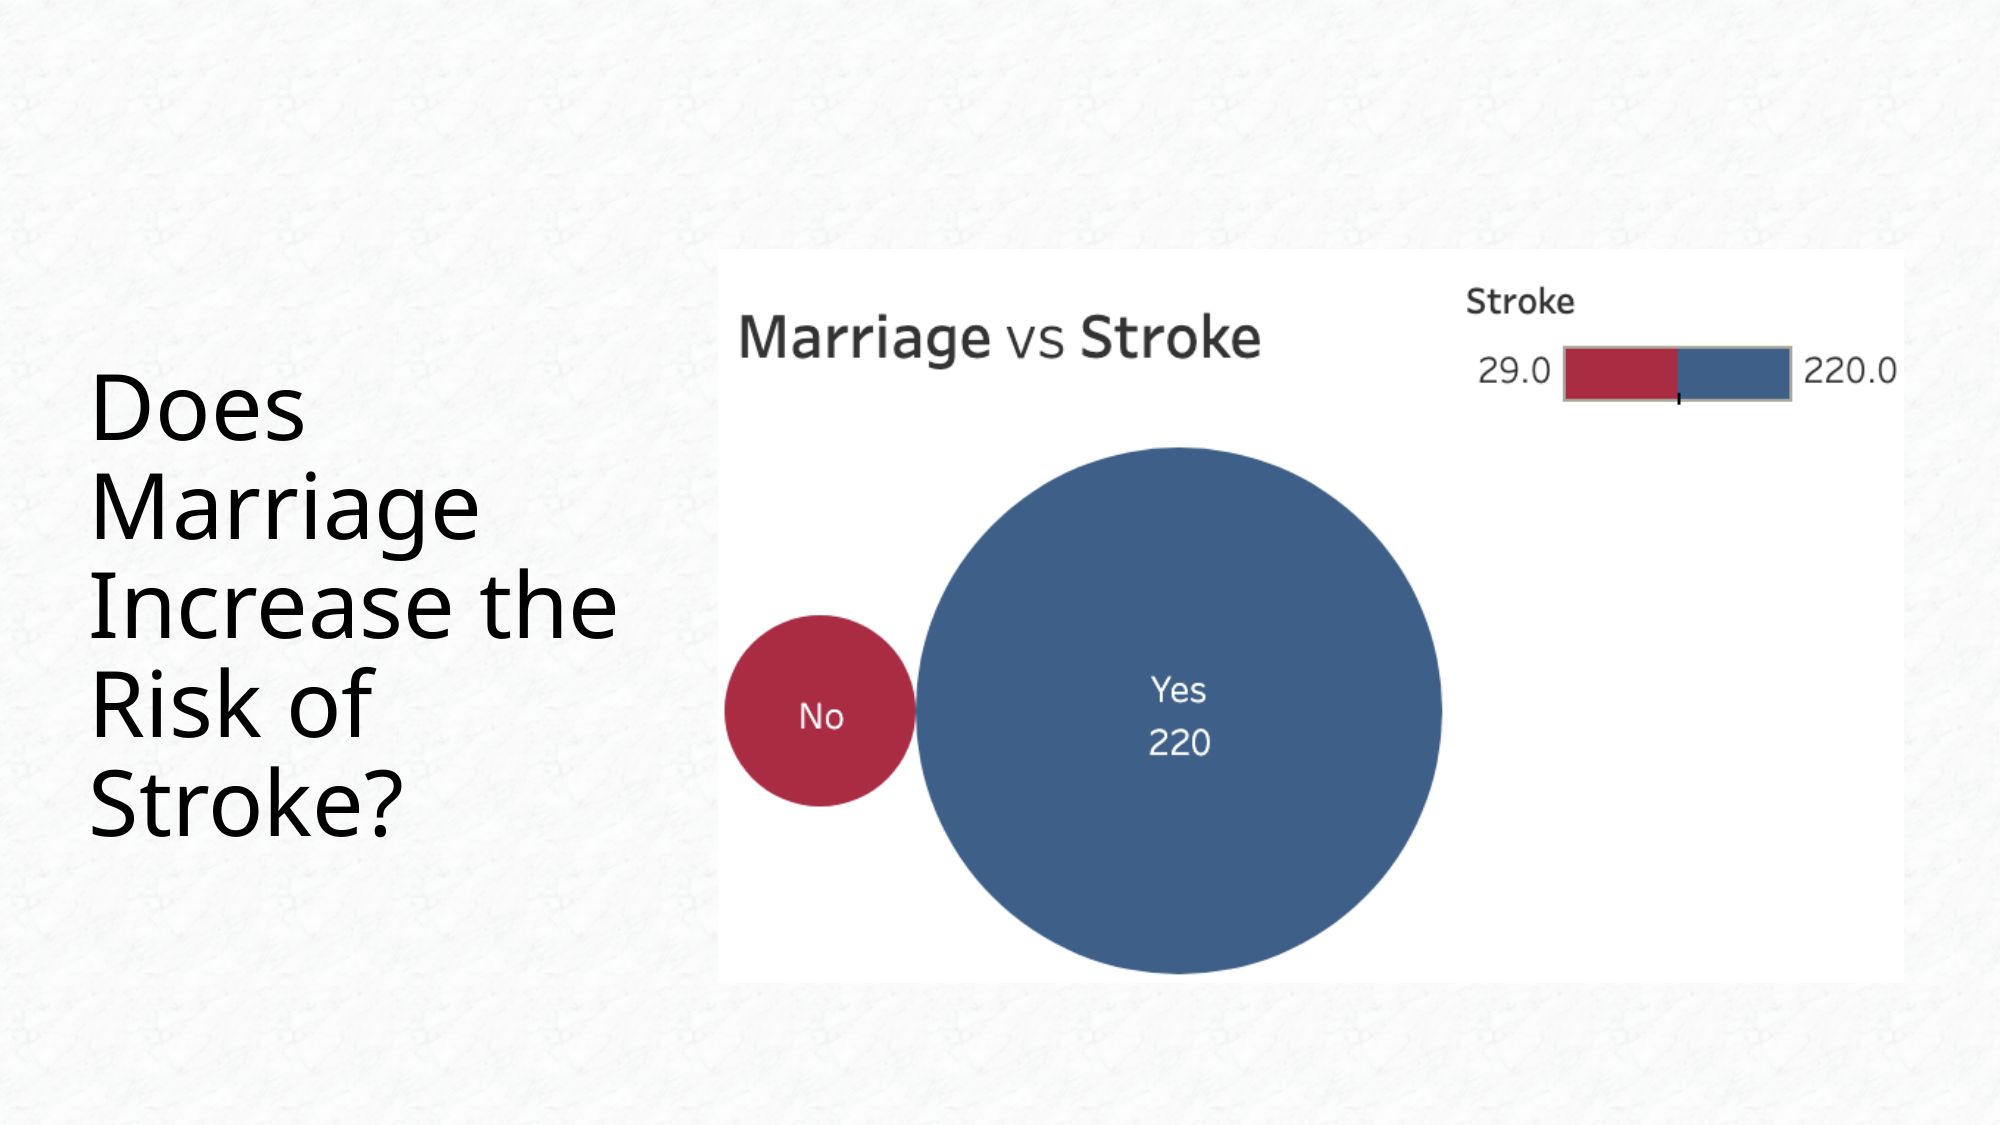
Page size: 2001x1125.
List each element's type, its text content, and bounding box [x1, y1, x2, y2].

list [717, 249, 1905, 983]
title Does Marriage Increase the Risk of Stroke? [73, 399, 689, 818]
